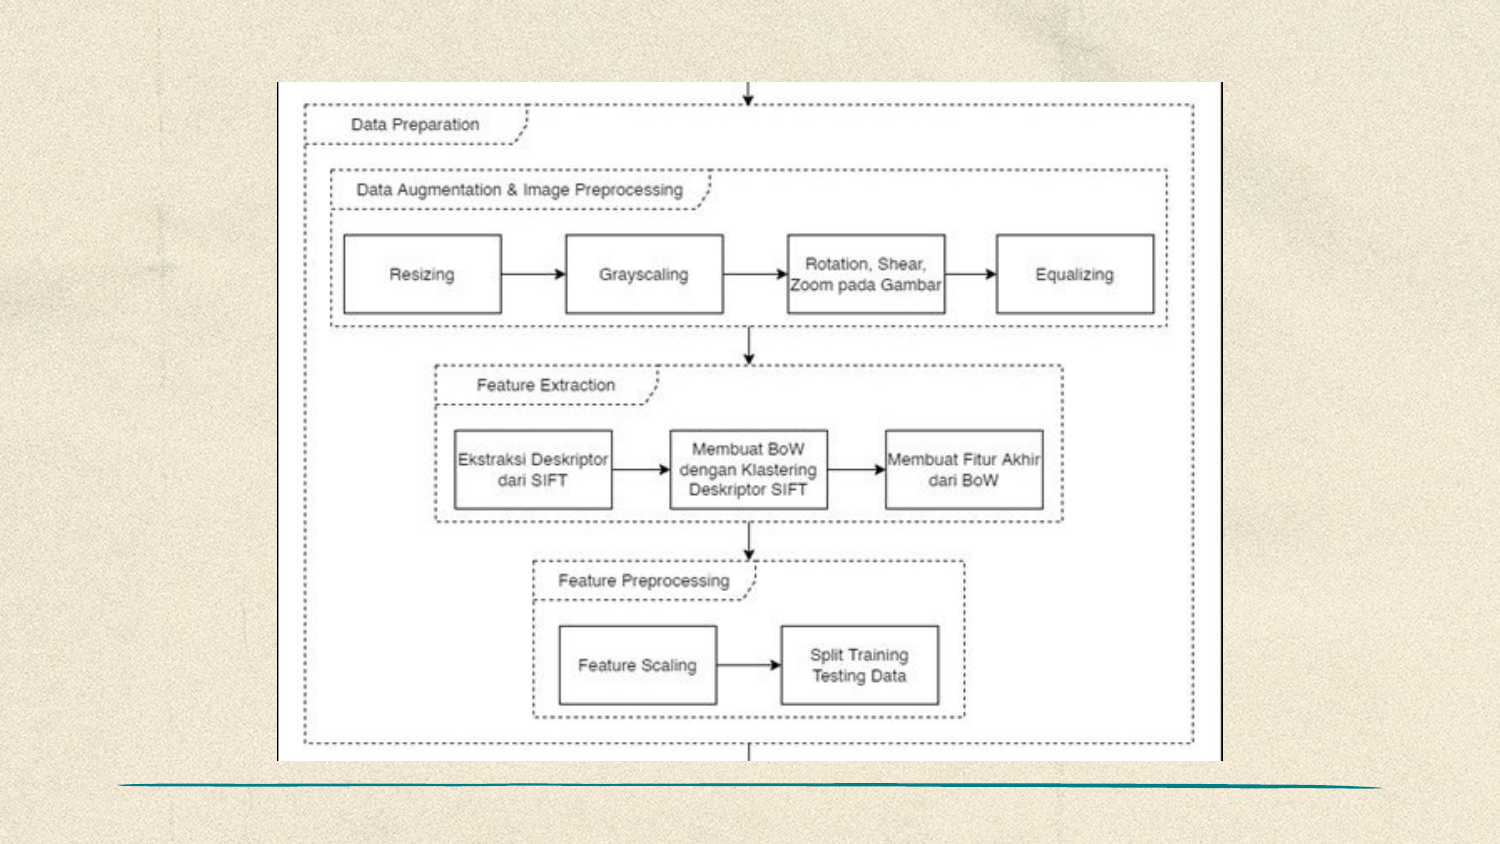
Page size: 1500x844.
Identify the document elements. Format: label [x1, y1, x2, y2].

text_box [117, 783, 1383, 789]
picture [0, 0, 1500, 844]
